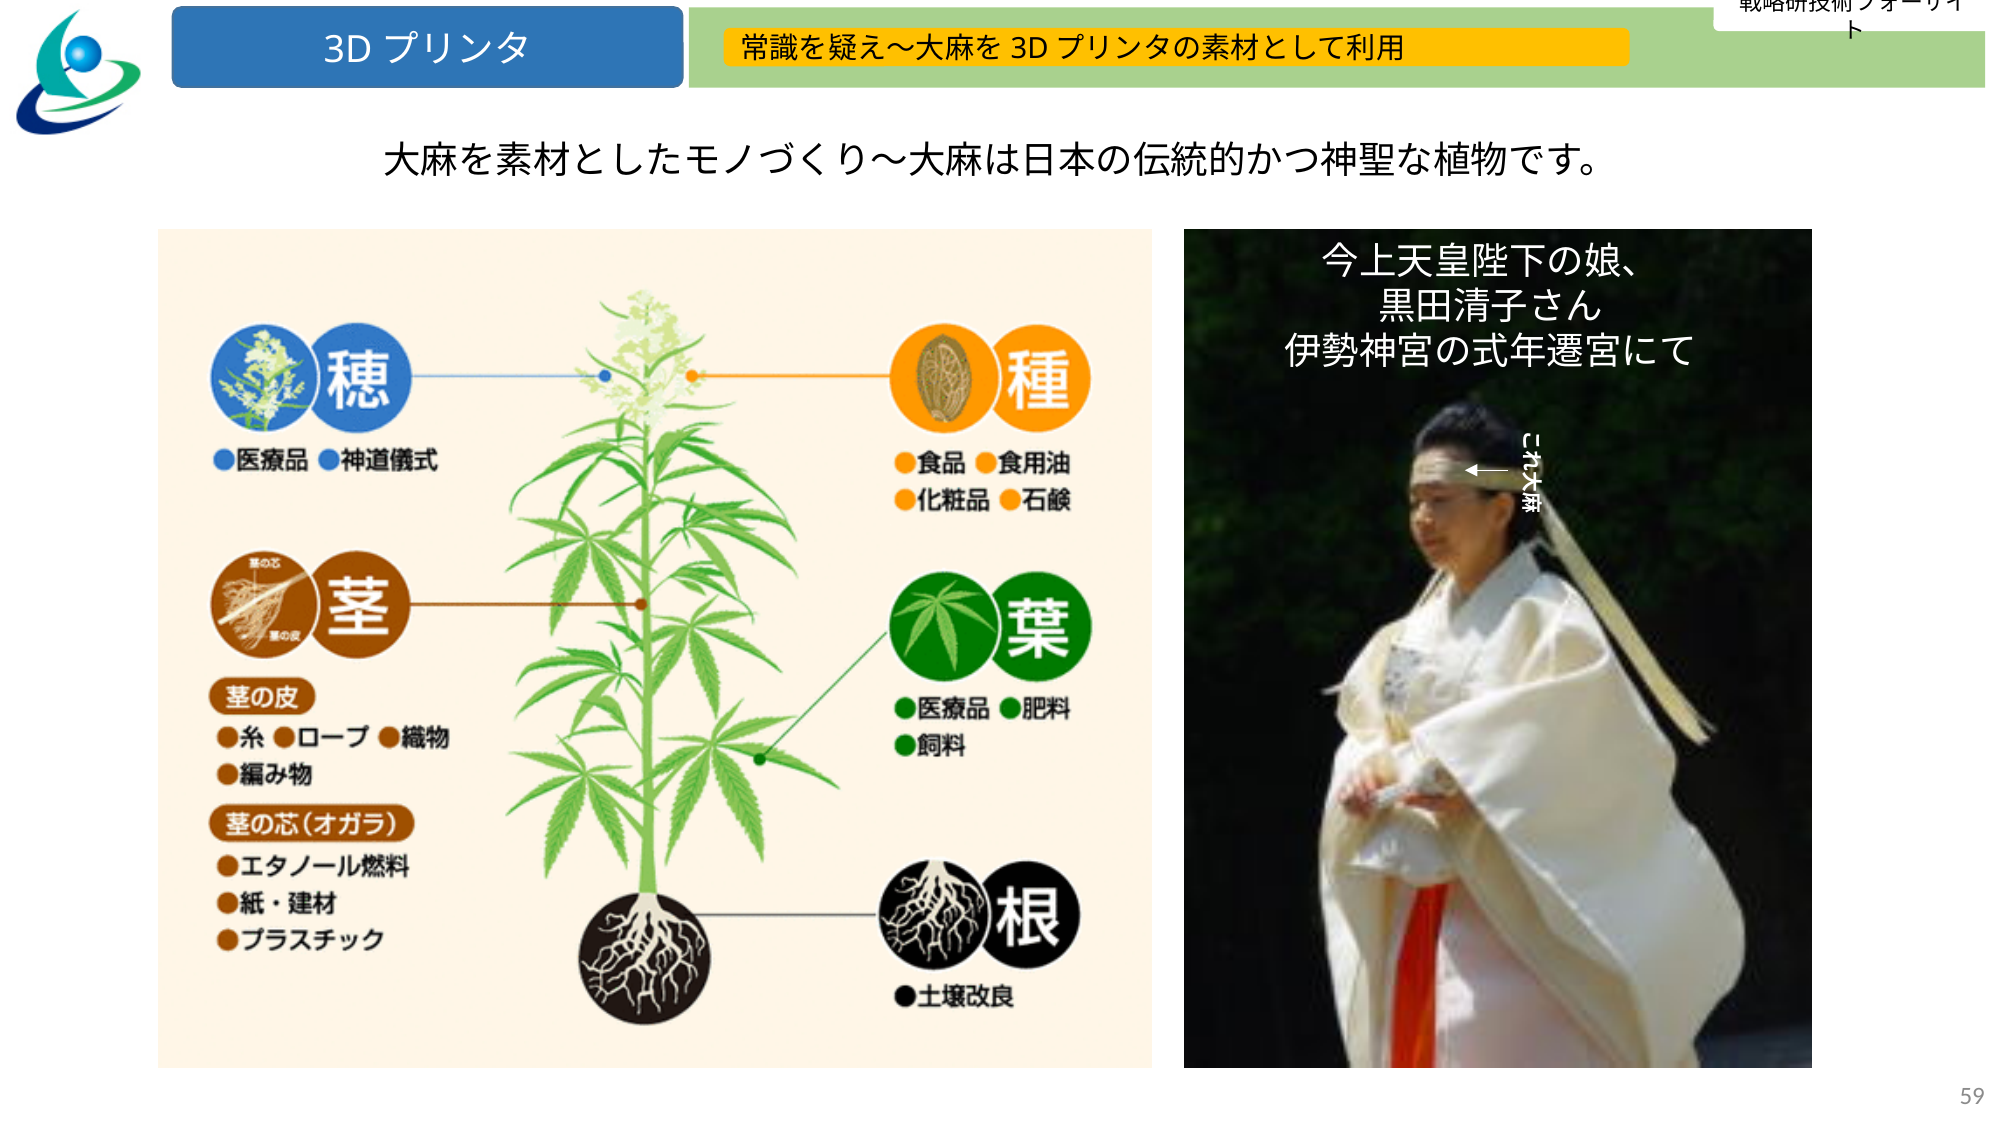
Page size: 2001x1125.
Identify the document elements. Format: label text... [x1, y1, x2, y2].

slide_number 59 [1919, 1065, 2000, 1125]
text_box 戦略研技術フォーサイト [1712, 0, 1997, 33]
text_box [688, 6, 1986, 89]
text_box 3Dプリンタ [171, 6, 684, 88]
picture [157, 229, 1152, 1068]
picture [1184, 229, 1812, 1068]
text_box 常識を疑え～大麻を3Dプリンタの素材として利用 [722, 26, 1631, 68]
picture [9, 3, 152, 146]
text_box 大麻を素材としたモノづくり～大麻は日本の伝統的かつ神聖な植物です。 [348, 128, 1652, 189]
